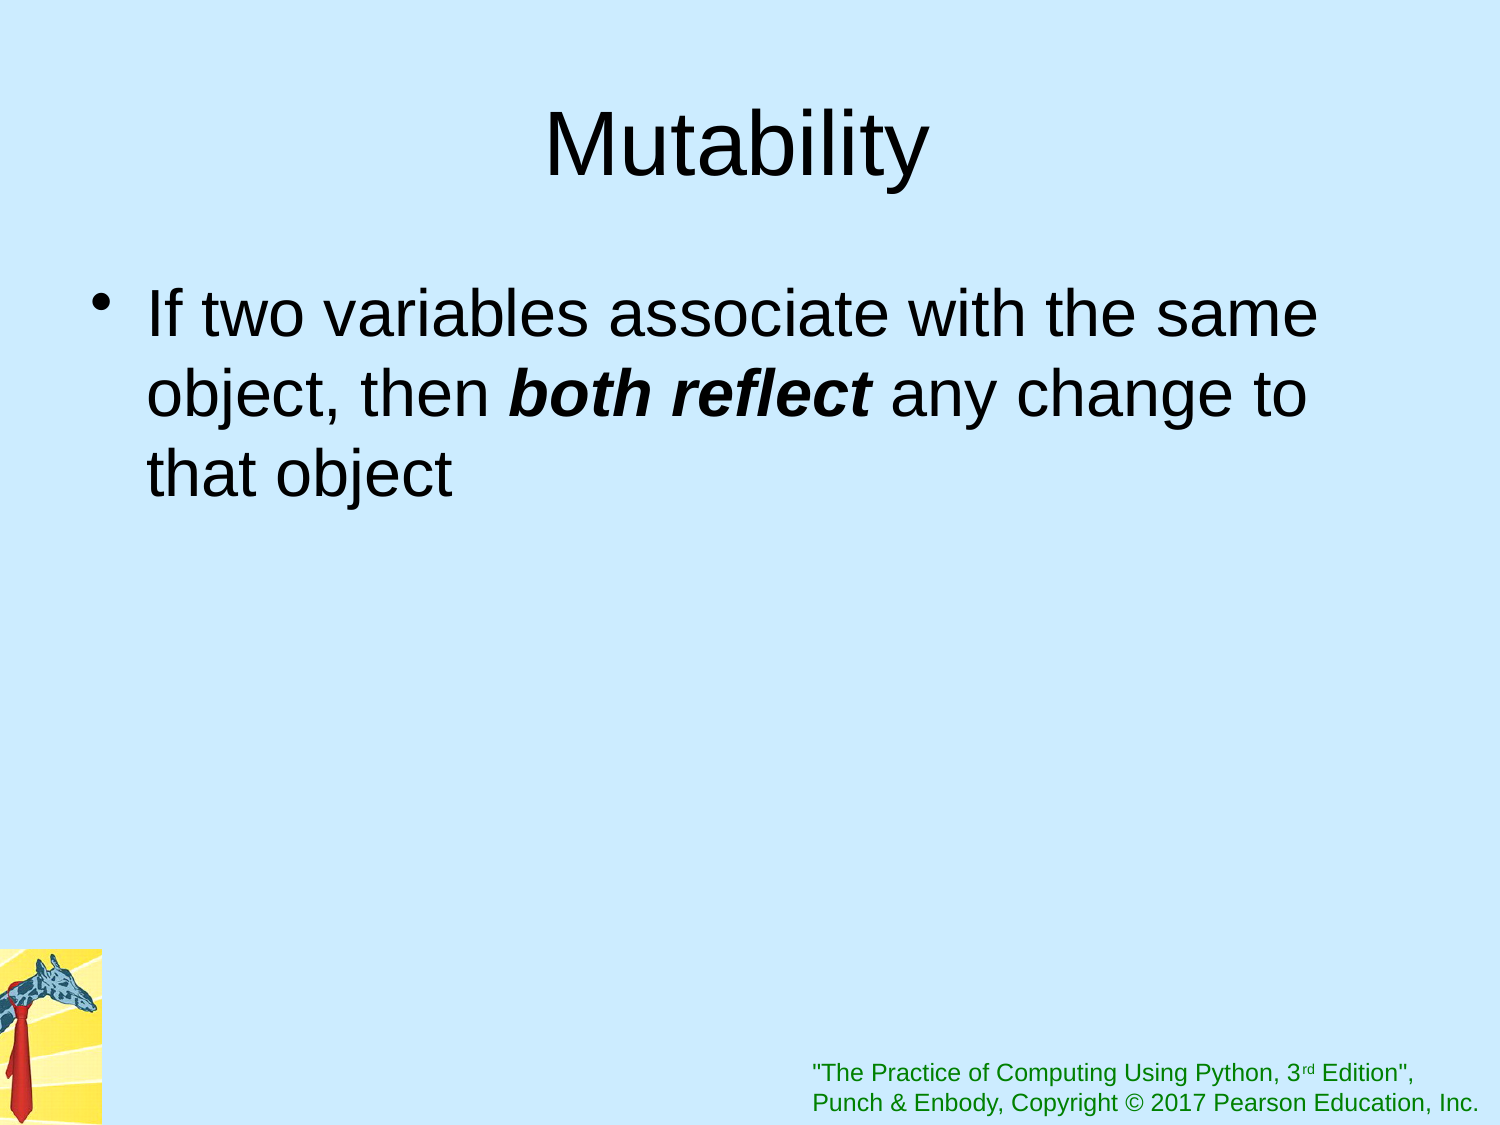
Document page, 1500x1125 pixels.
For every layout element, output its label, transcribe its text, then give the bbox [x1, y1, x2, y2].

list If two variables associate with the same object, then both reflect any change to that object [75, 262, 1425, 1005]
picture [0, 949, 102, 1125]
title Mutability [75, 45, 1425, 233]
